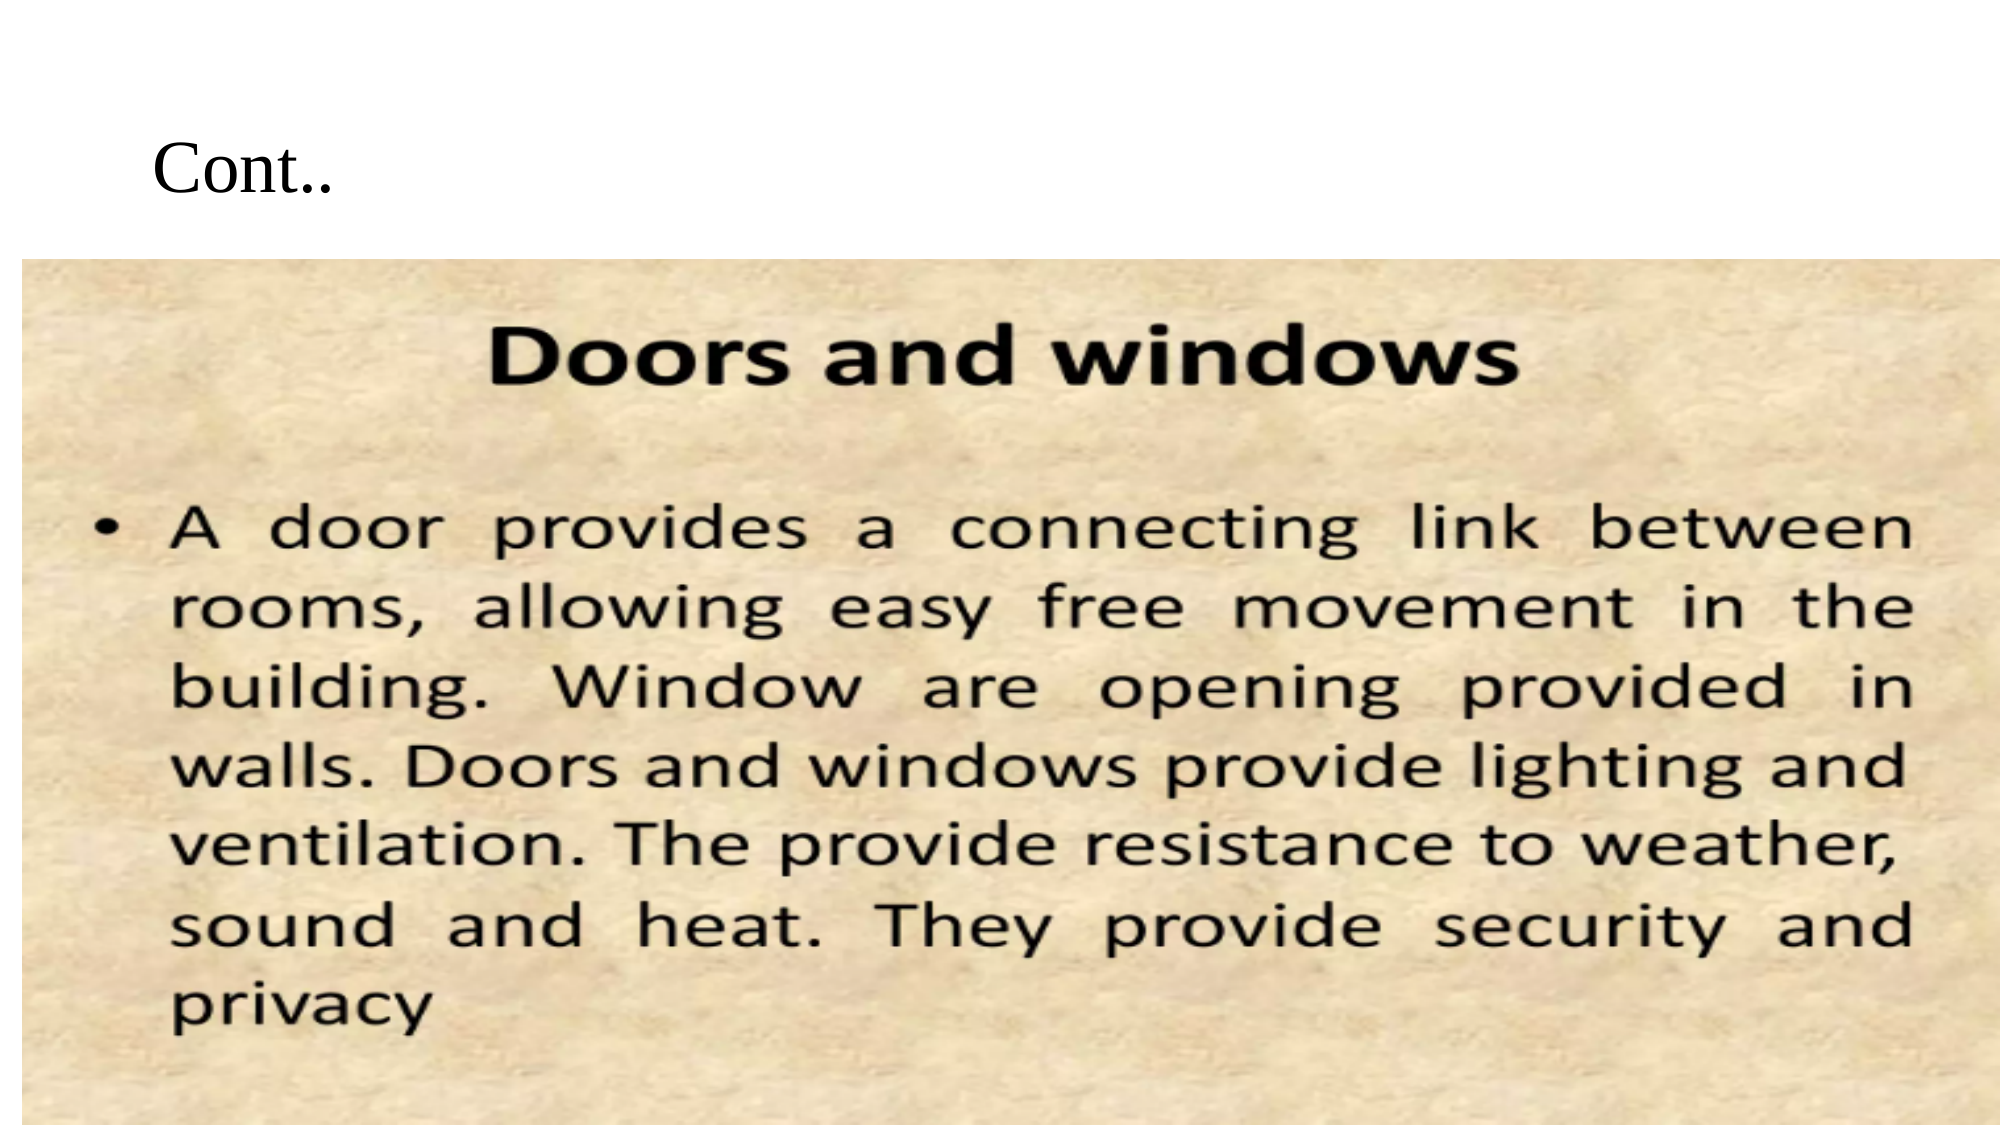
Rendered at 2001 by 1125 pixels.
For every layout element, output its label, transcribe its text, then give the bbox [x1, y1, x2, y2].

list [22, 259, 2000, 1125]
title Cont.. [137, 59, 1863, 259]
